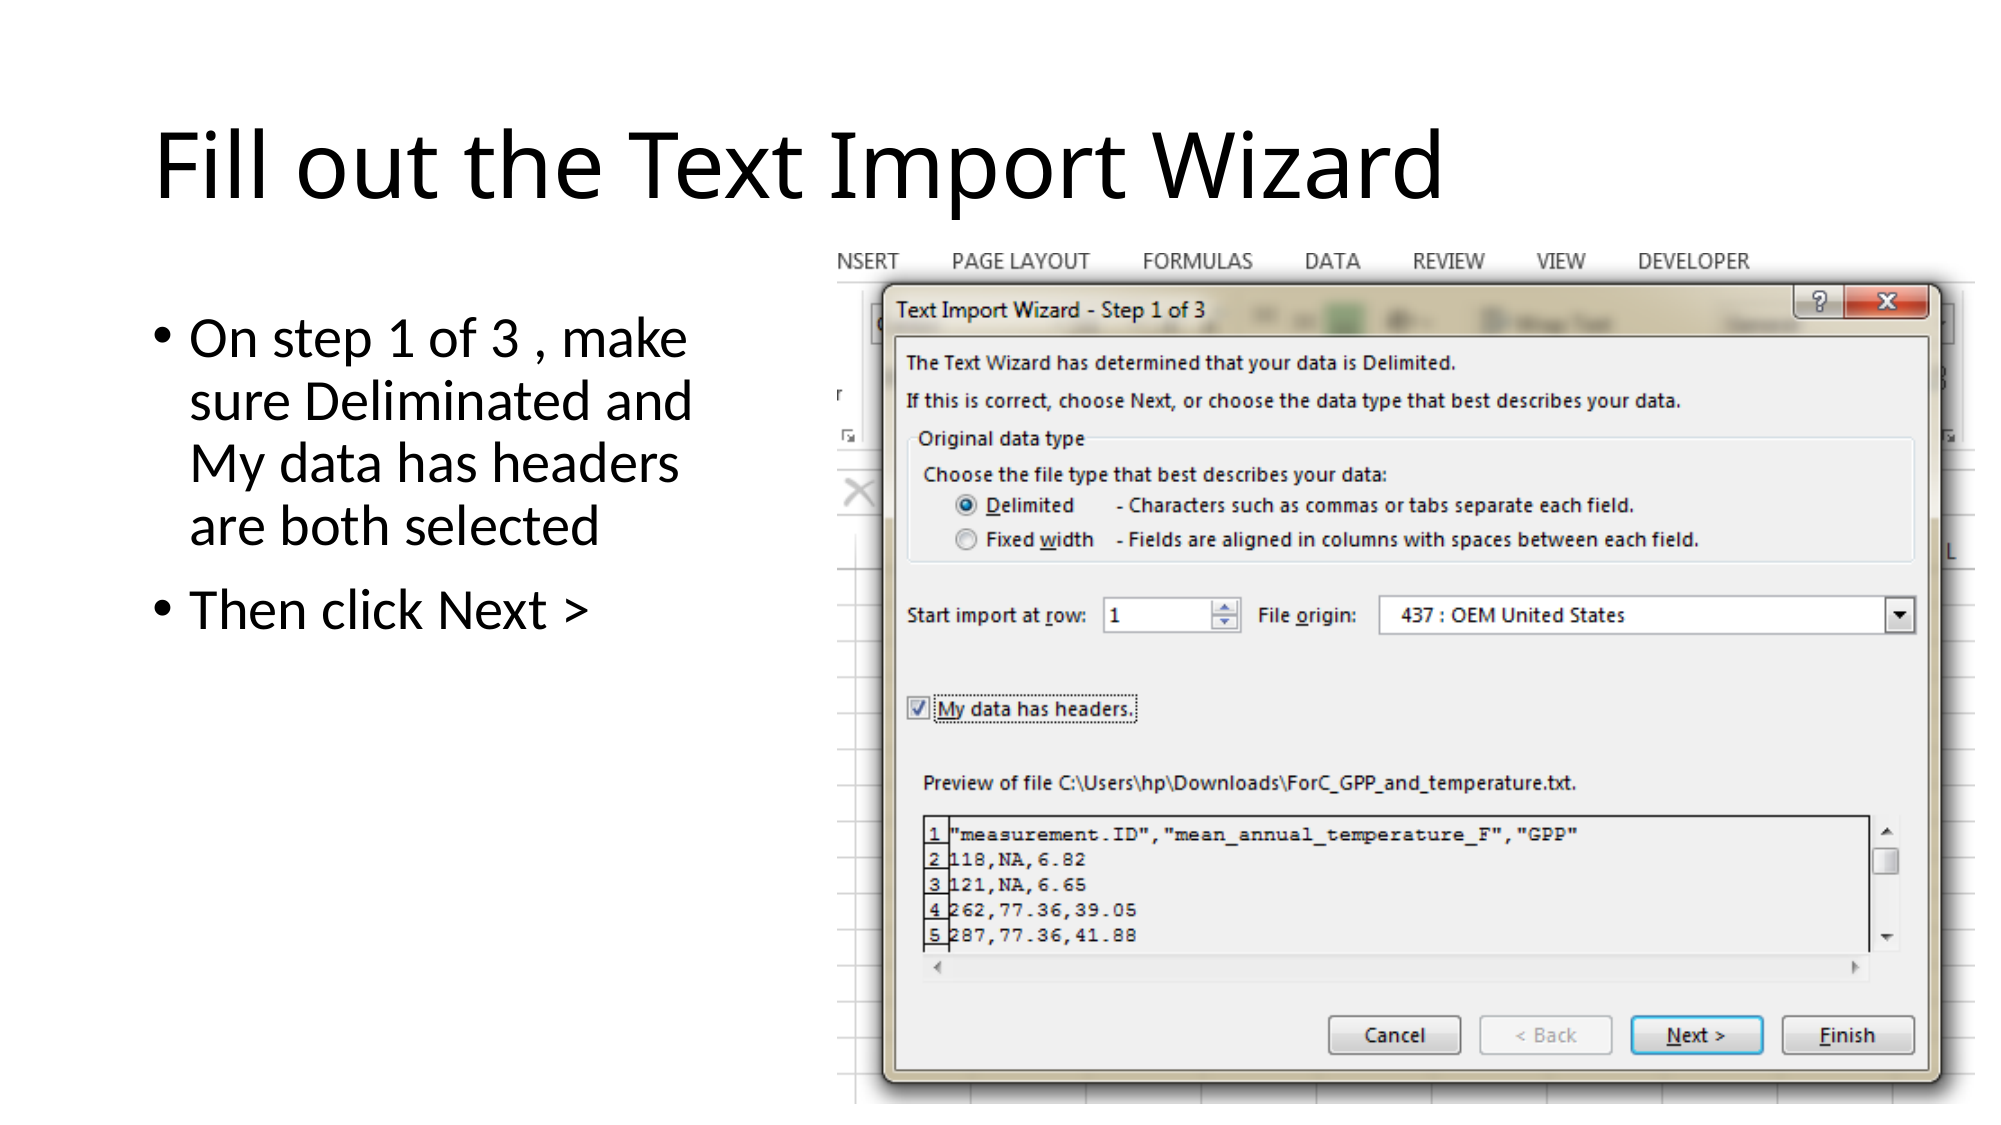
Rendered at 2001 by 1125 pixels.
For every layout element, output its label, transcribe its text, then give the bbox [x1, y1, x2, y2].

title Fill out the Text Import Wizard [137, 59, 1863, 278]
picture [837, 253, 1975, 1104]
list On step 1 of 3 , make sure Deliminated and My data has headers are both selected Then click Next > [137, 299, 750, 942]
